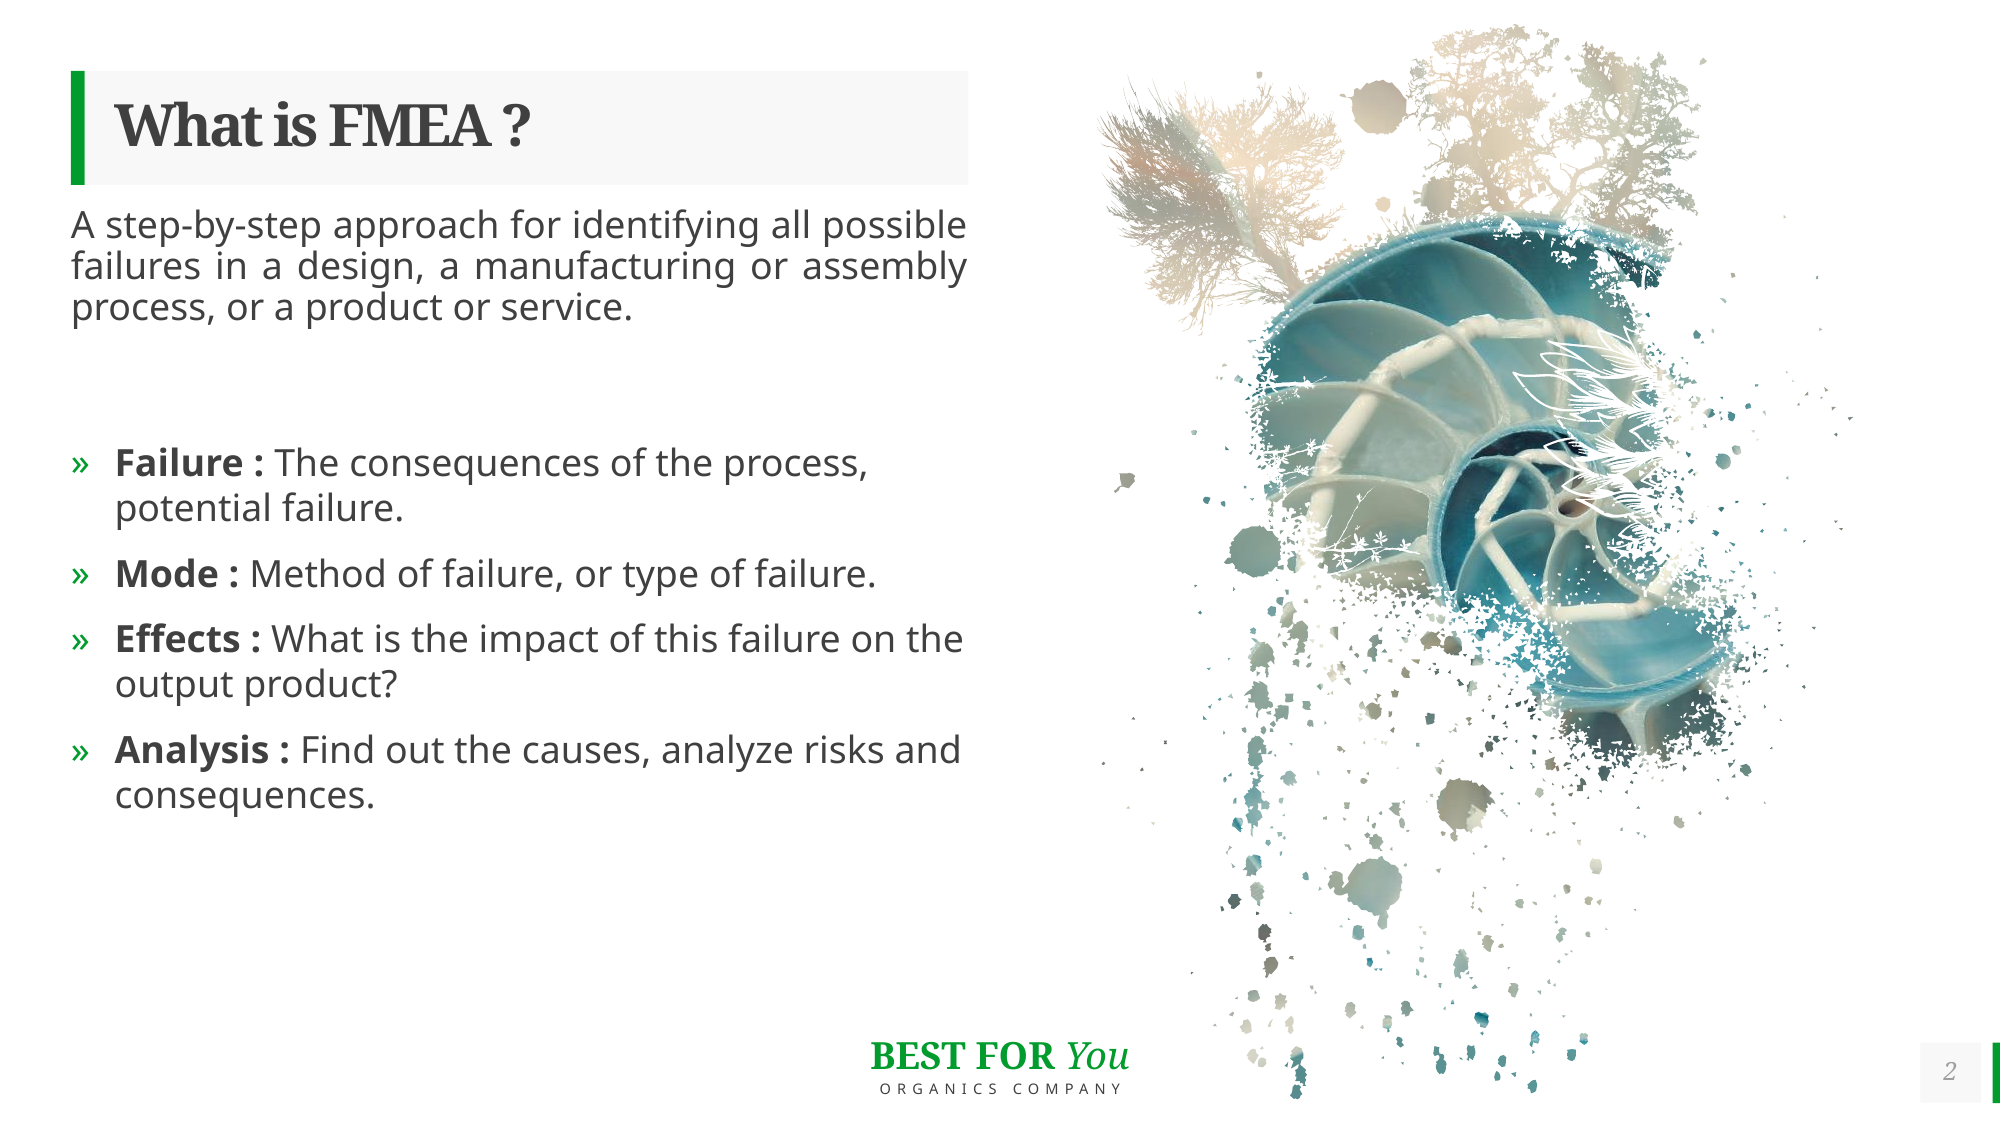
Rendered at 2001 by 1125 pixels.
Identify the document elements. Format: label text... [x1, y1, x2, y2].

title What is FMEA ? [84, 70, 969, 185]
picture [1096, 23, 1854, 1100]
list A step-by-step approach for identifying all possible failures in a design, a manufacturing or assembly process, or a product or service. [70, 206, 969, 248]
list Failure : The consequences of the process, potential failure. Mode : Method of failure, or type of failure. Effects : What is the impact of this failure on the output product? Analysis : Find out the causes, analyze risks and consequences. [70, 438, 969, 1043]
slide_number 2 [1920, 1042, 1982, 1103]
